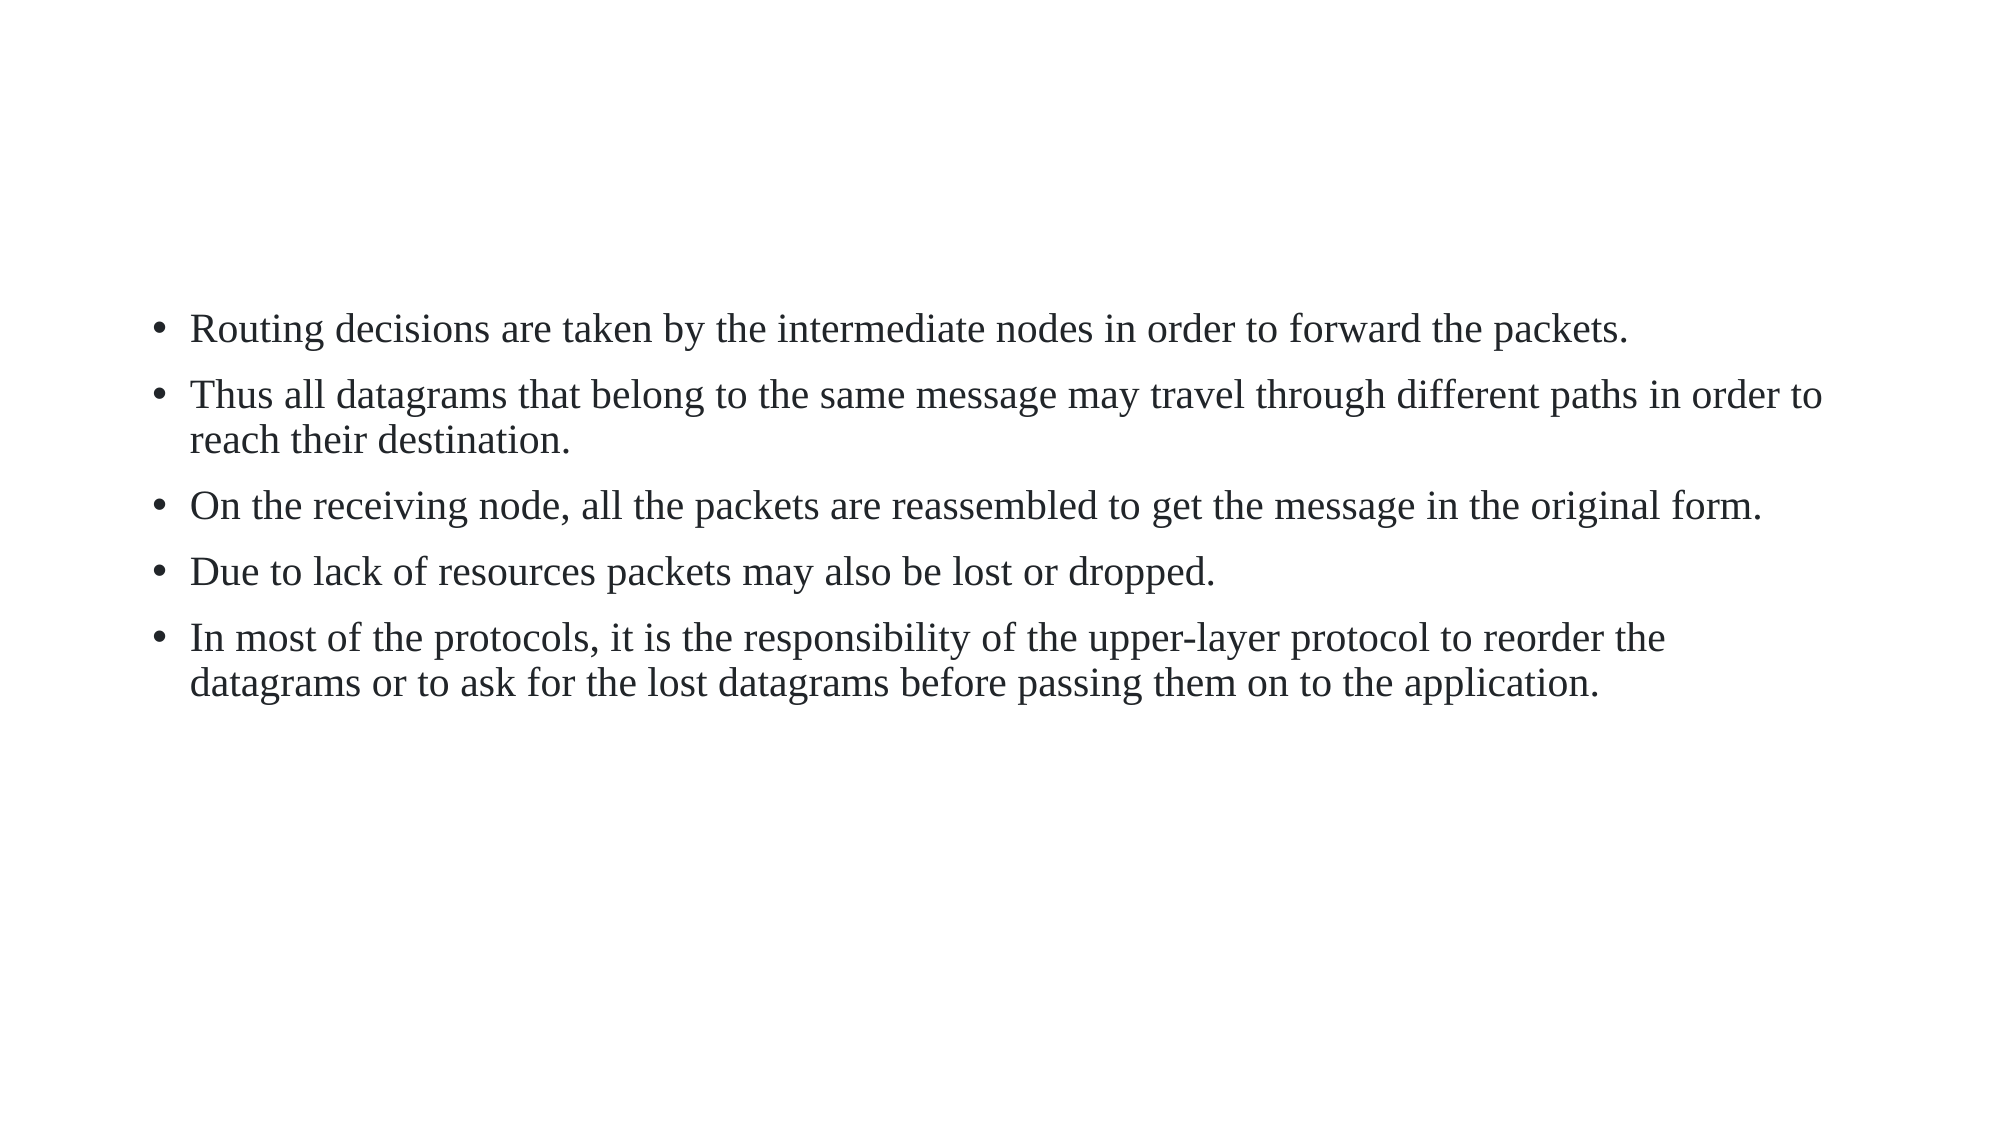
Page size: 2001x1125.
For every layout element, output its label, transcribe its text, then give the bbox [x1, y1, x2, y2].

list Routing decisions are taken by the intermediate nodes in order to forward the packets. Thus all datagrams that belong to the same message may travel through different paths in order to reach their destination. On the receiving node, all the packets are reassembled to get the message in the original form. Due to lack of resources packets may also be lost or dropped. In most of the protocols, it is the responsibility of the upper-layer protocol to reorder the datagrams or to ask for the lost datagrams before passing them on to the application. [137, 299, 1863, 1014]
